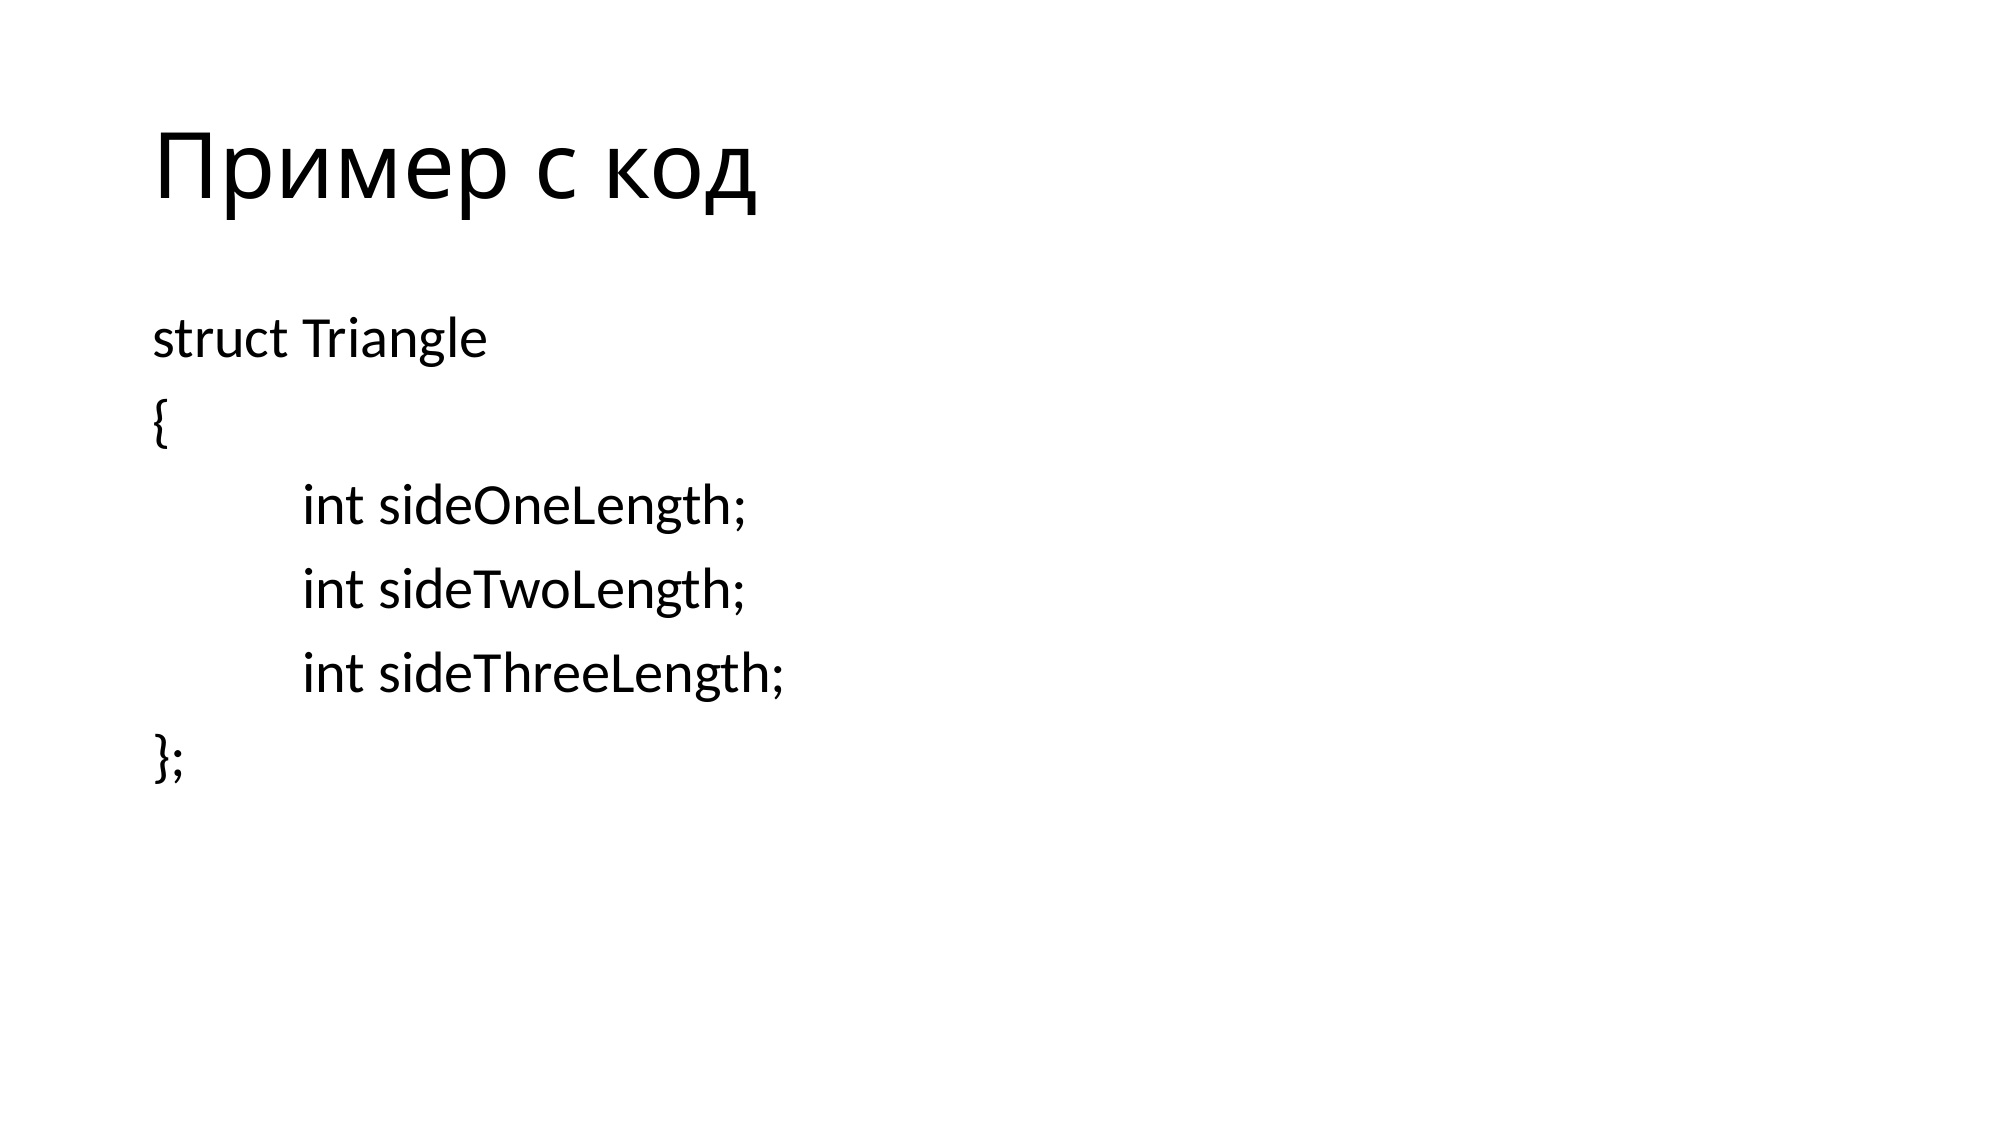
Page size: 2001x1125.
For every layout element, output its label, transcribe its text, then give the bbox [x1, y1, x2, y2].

title Пример с код [137, 59, 1863, 278]
list struct Triangle { int sideOneLength; int sideTwoLength; int sideThreeLength; }; [137, 299, 1863, 1014]
